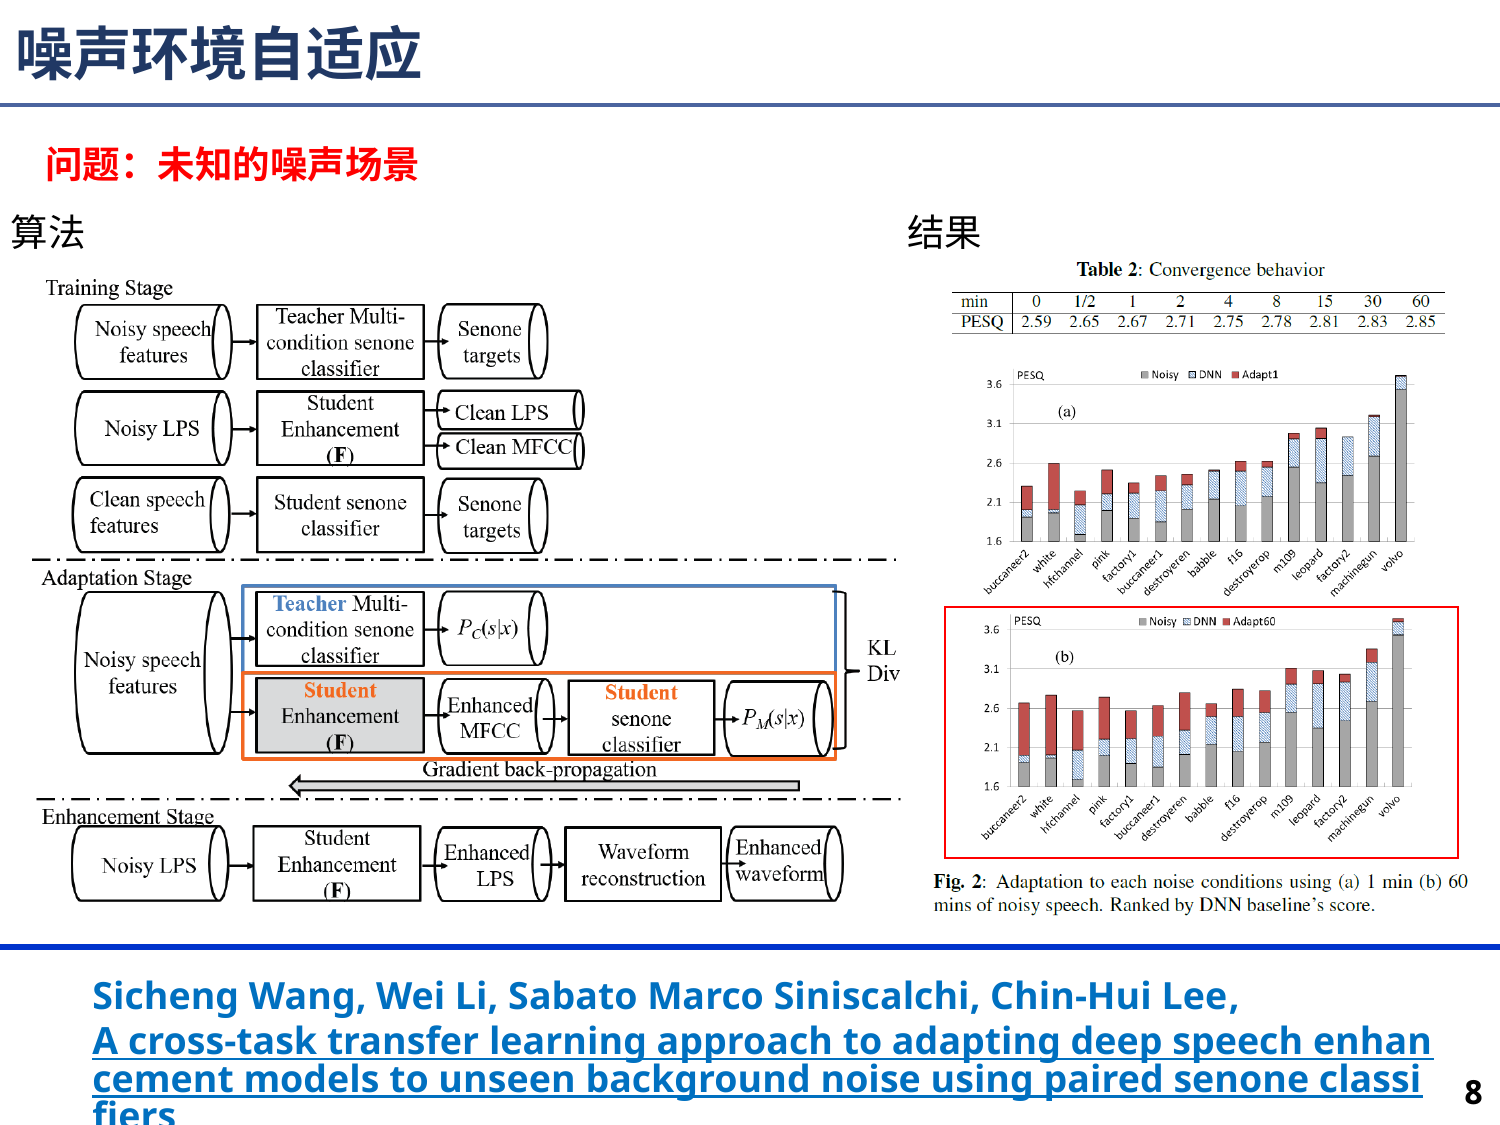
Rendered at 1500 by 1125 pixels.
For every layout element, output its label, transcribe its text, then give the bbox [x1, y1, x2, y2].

text_box 问题：未知的噪声场景 [30, 133, 436, 194]
text_box 结果 [892, 201, 998, 262]
picture [27, 269, 906, 917]
title 噪声环境自适应 [0, 11, 1500, 101]
text_box Sicheng Wang, Wei Li, Sabato Marco Siniscalchi, Chin-Hui Lee, A cross-task transfer learning approach to adapting deep speech enhancement models to unseen background noise using paired senone classifiers, ICASSP 2020 [77, 964, 1458, 1121]
text_box [0, 946, 1500, 1125]
text_box 算法 [0, 201, 101, 262]
slide_number 8 [1161, 1063, 1499, 1124]
picture [931, 257, 1473, 917]
